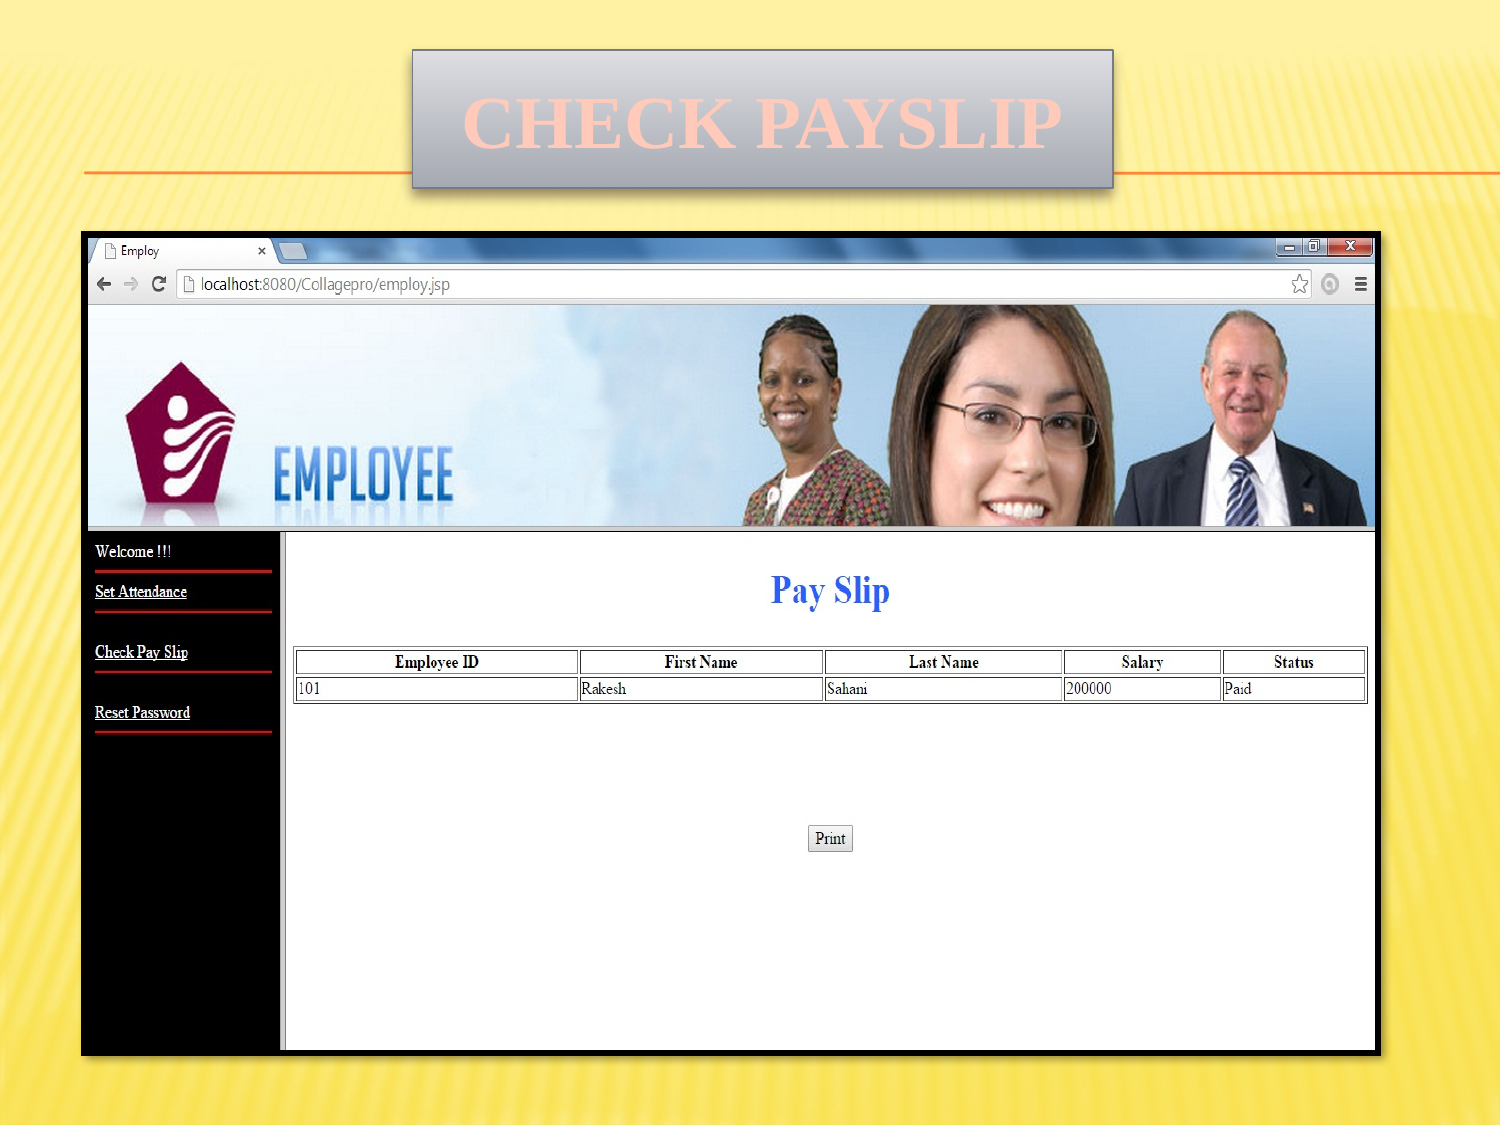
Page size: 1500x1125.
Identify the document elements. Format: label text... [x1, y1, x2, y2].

picture [87, 237, 1376, 1051]
title CHECK PAYSLIP [412, 49, 1114, 189]
